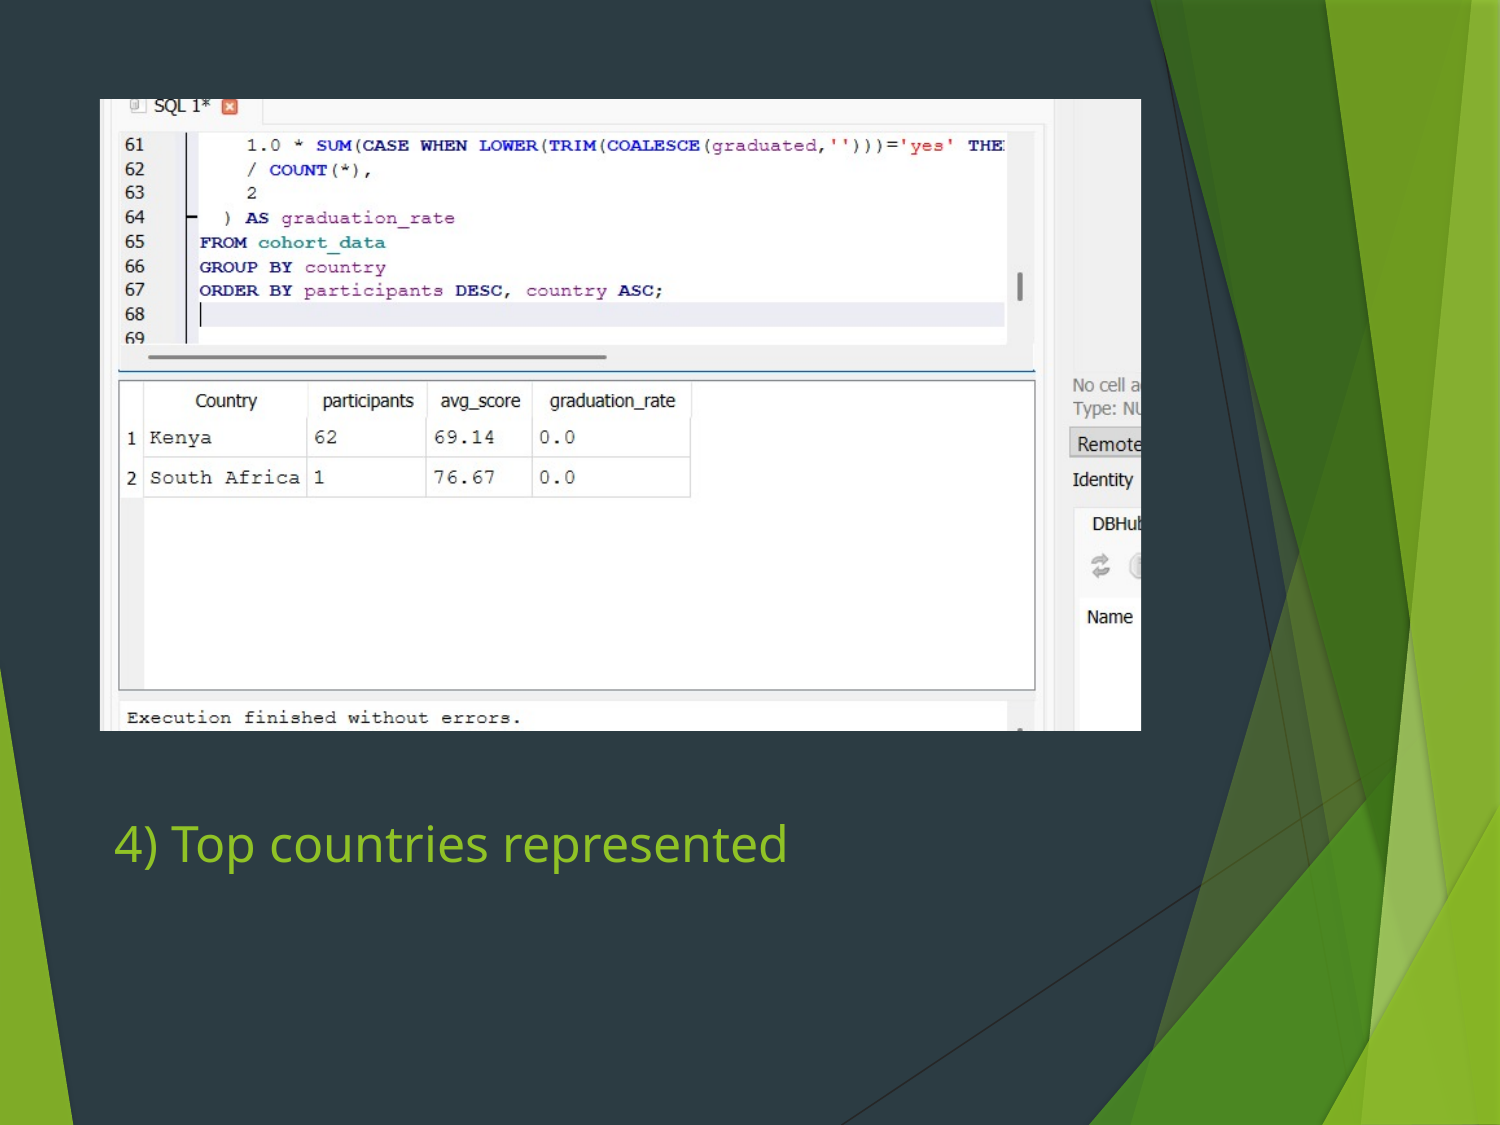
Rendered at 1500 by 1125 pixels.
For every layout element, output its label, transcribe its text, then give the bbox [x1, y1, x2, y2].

picture [99, 99, 1142, 732]
title 4) Top countries represented [99, 787, 1142, 881]
